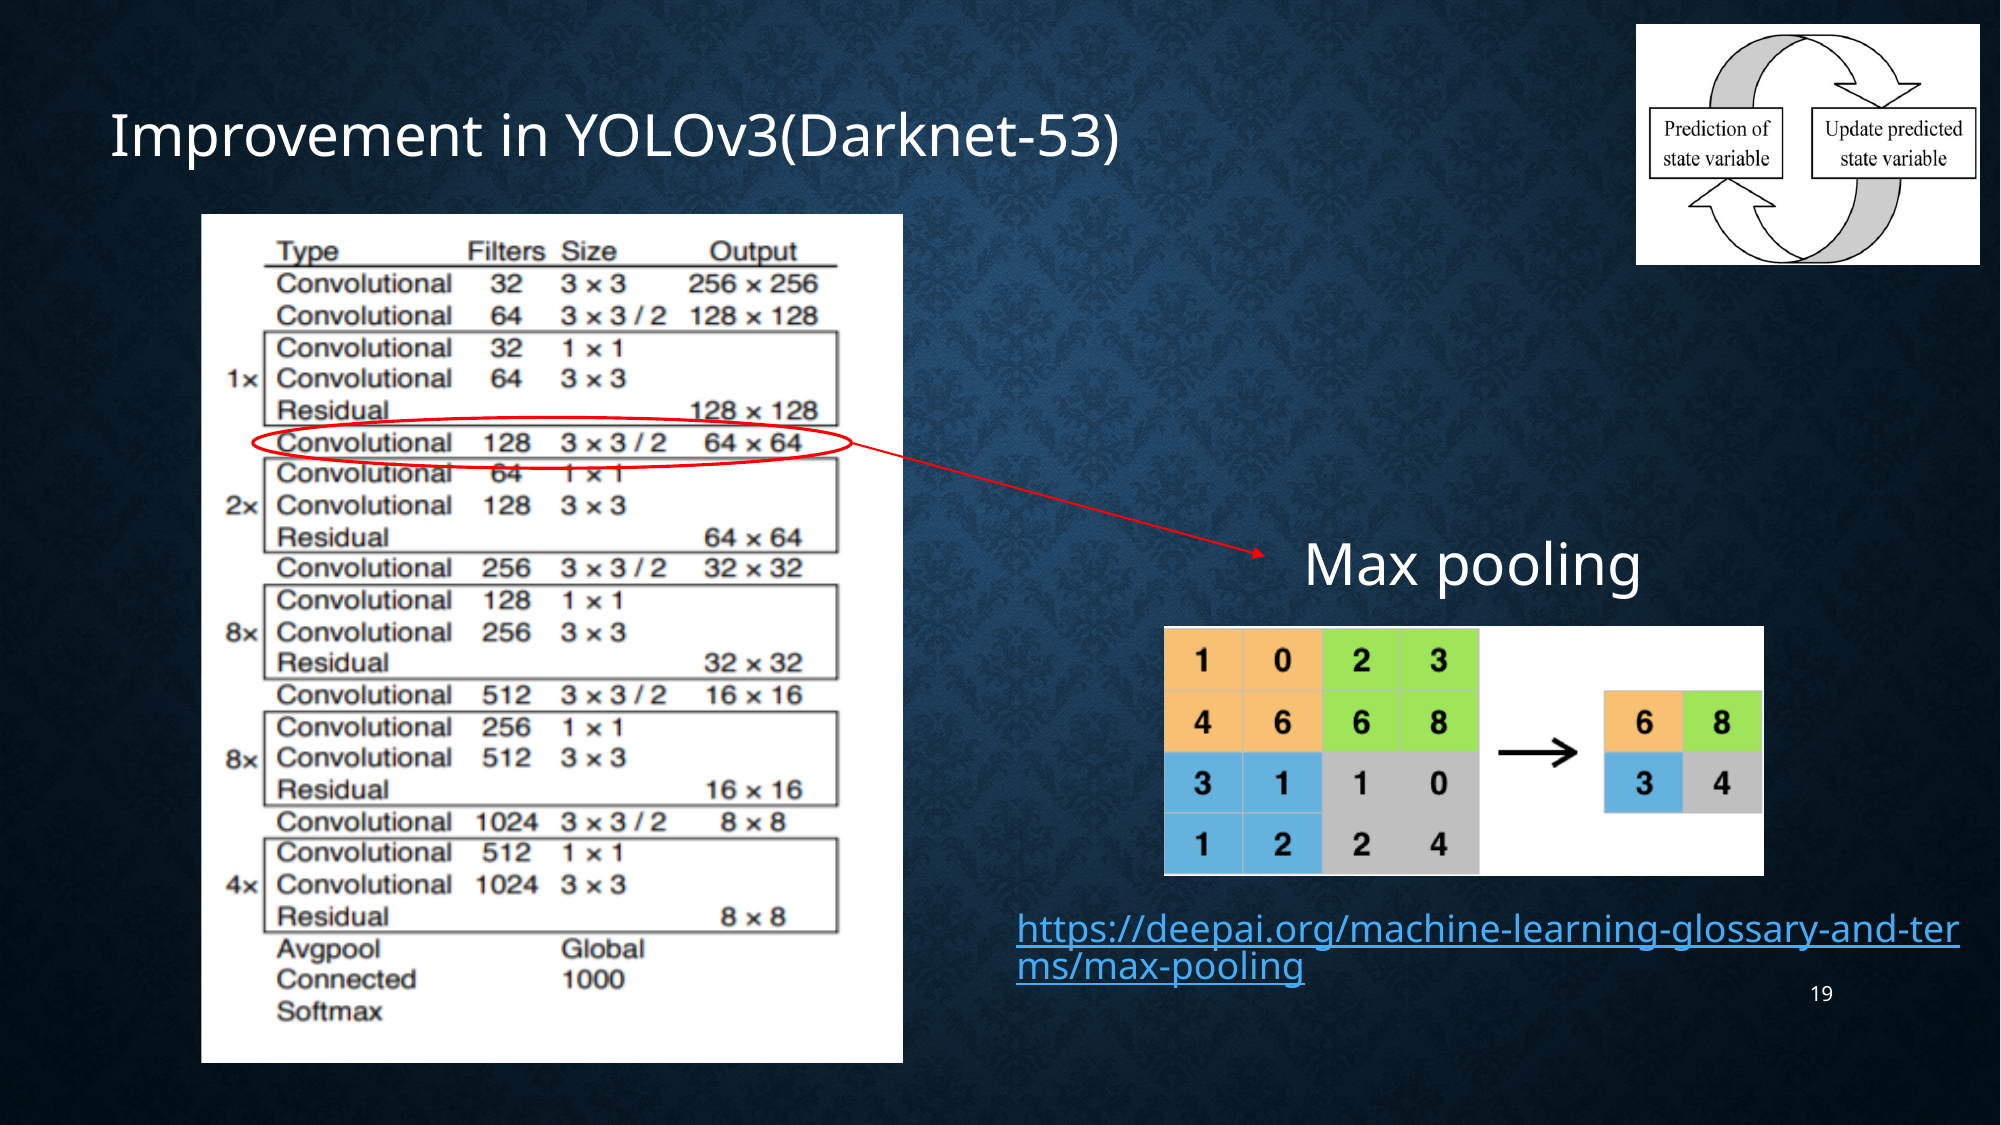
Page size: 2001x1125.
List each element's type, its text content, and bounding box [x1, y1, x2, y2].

picture [1635, 23, 1980, 265]
slide_number 19 [1724, 965, 1849, 1025]
picture [1164, 626, 1765, 877]
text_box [850, 442, 1266, 557]
text_box https://deepai.org/machine-learning-glossary-and-terms/max-pooling [1001, 897, 2000, 963]
text_box Max pooling [1288, 519, 1658, 605]
picture [200, 213, 904, 1063]
text_box Improvement in YOLOv3(Darknet-53) [95, 90, 1136, 176]
